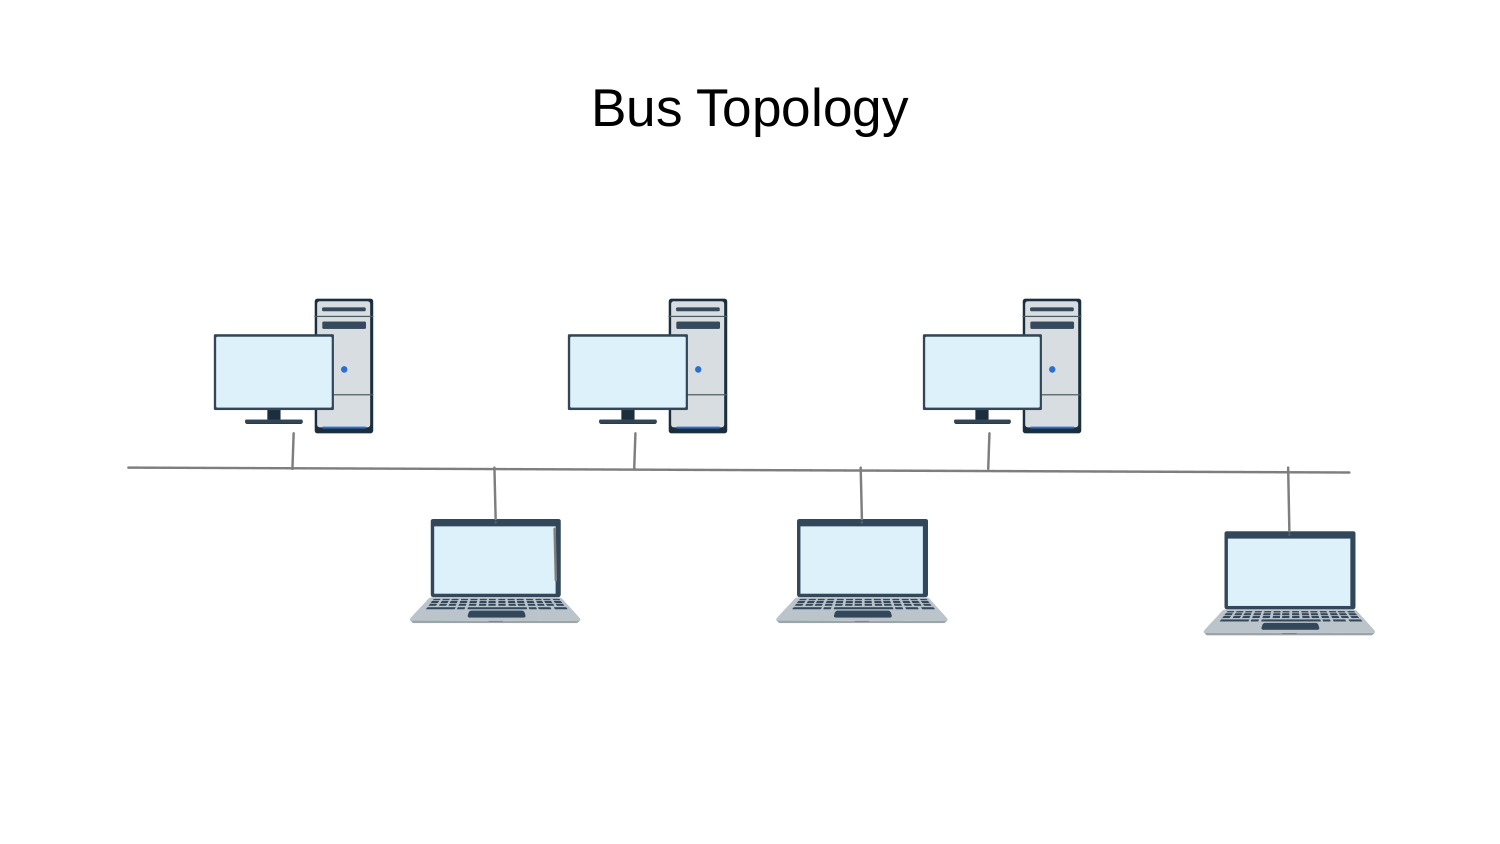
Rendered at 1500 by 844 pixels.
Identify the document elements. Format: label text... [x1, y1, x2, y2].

picture [114, 294, 1386, 639]
title Bus Topology [51, 58, 1449, 153]
